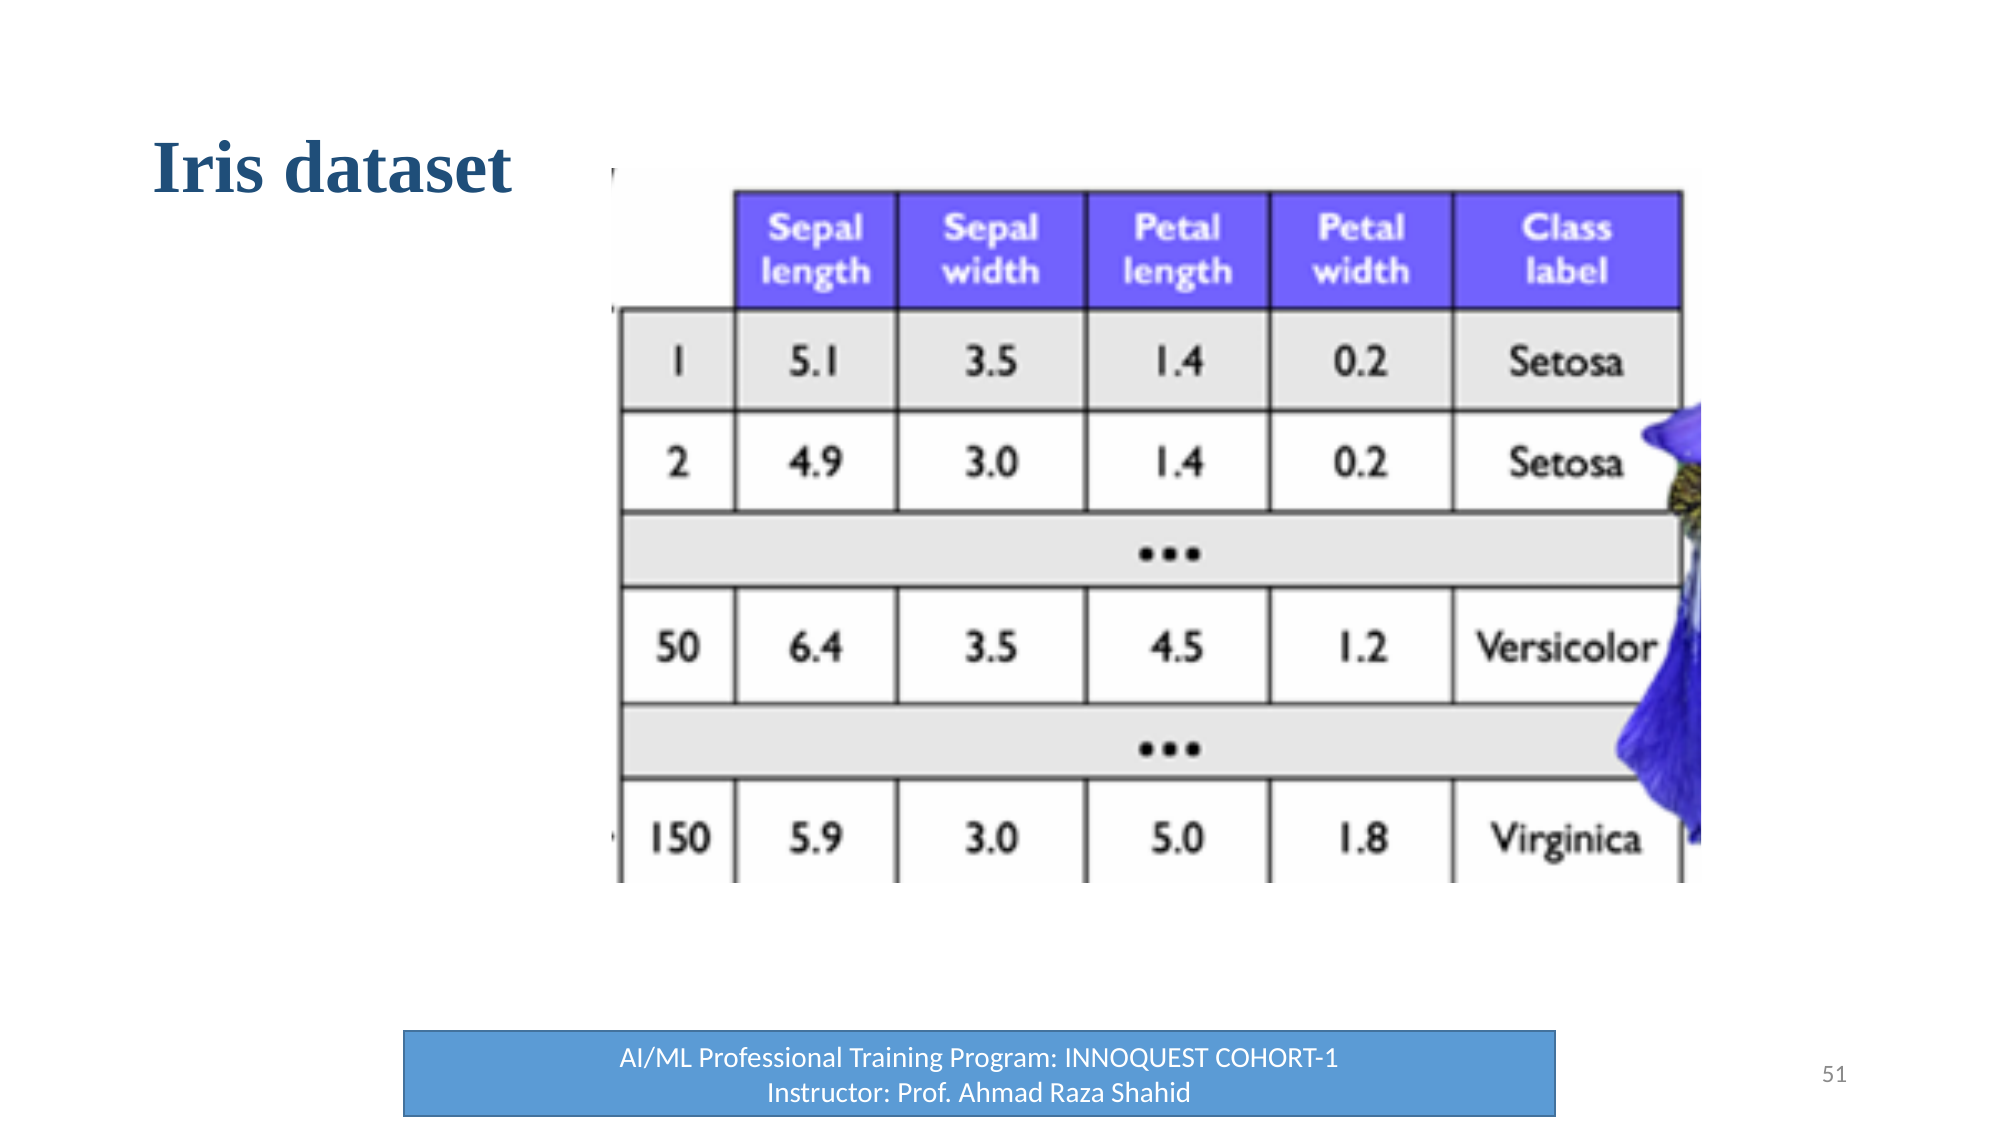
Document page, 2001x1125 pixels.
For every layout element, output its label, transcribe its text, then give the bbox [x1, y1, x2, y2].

slide_number 51 [1412, 1042, 1863, 1103]
title Iris dataset [137, 59, 1863, 278]
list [611, 168, 1702, 883]
text_box AI/ML Professional Training Program: INNOQUEST COHORT-1 Instructor: Prof. Ahmad Raza Shahid [403, 1030, 1556, 1117]
